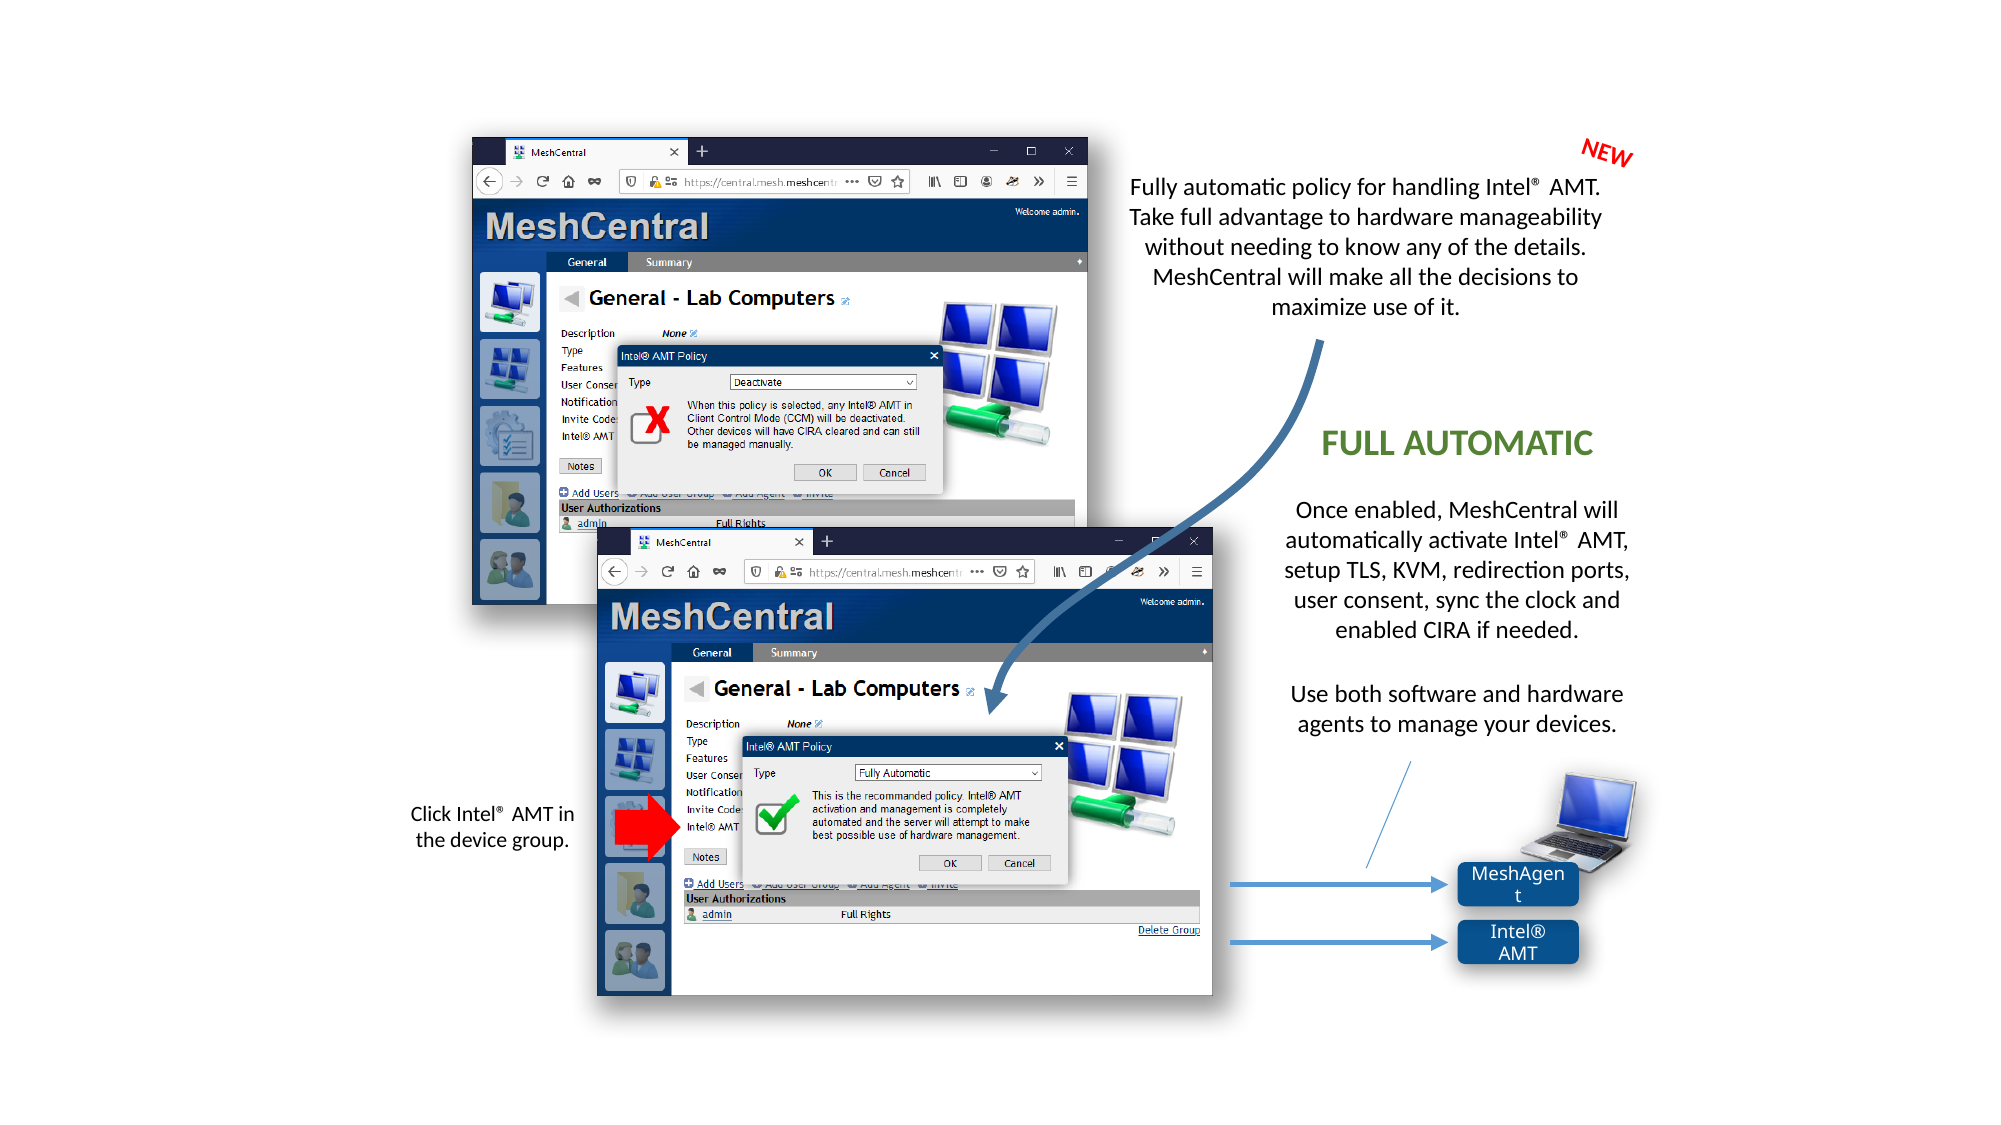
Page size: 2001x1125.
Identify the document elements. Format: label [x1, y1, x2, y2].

text_box [379, 129, 1657, 996]
